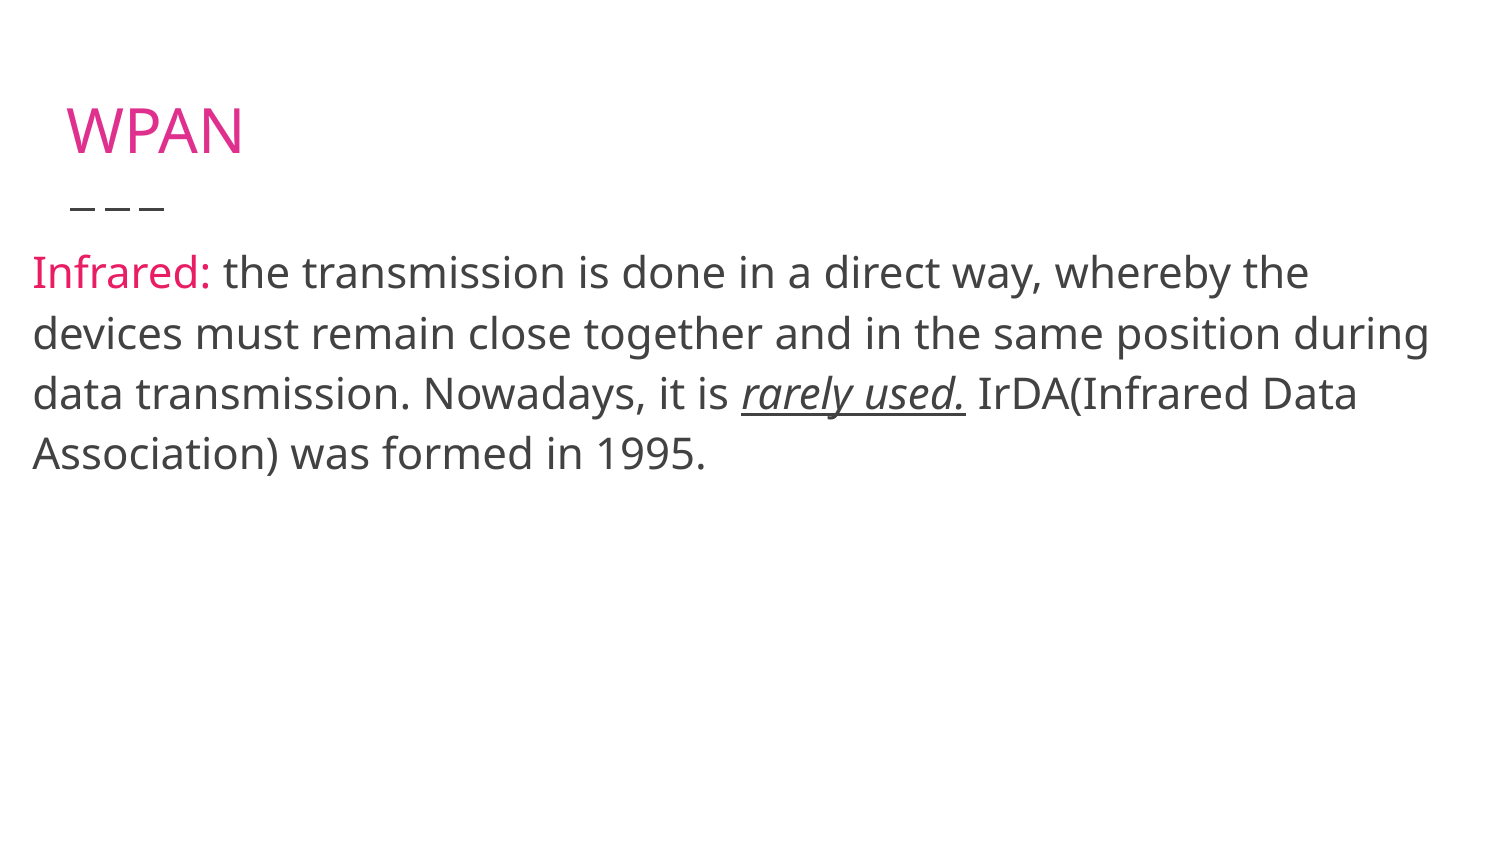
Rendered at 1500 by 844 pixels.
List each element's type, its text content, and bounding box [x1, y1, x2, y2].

list Infrared: the transmission is done in a direct way, whereby the devices must remain close together and in the same position during data transmission. Nowadays, it is rarely used. IrDA(Infrared Data Association) was formed in 1995. [17, 222, 1467, 797]
title WPAN [51, 61, 1449, 182]
